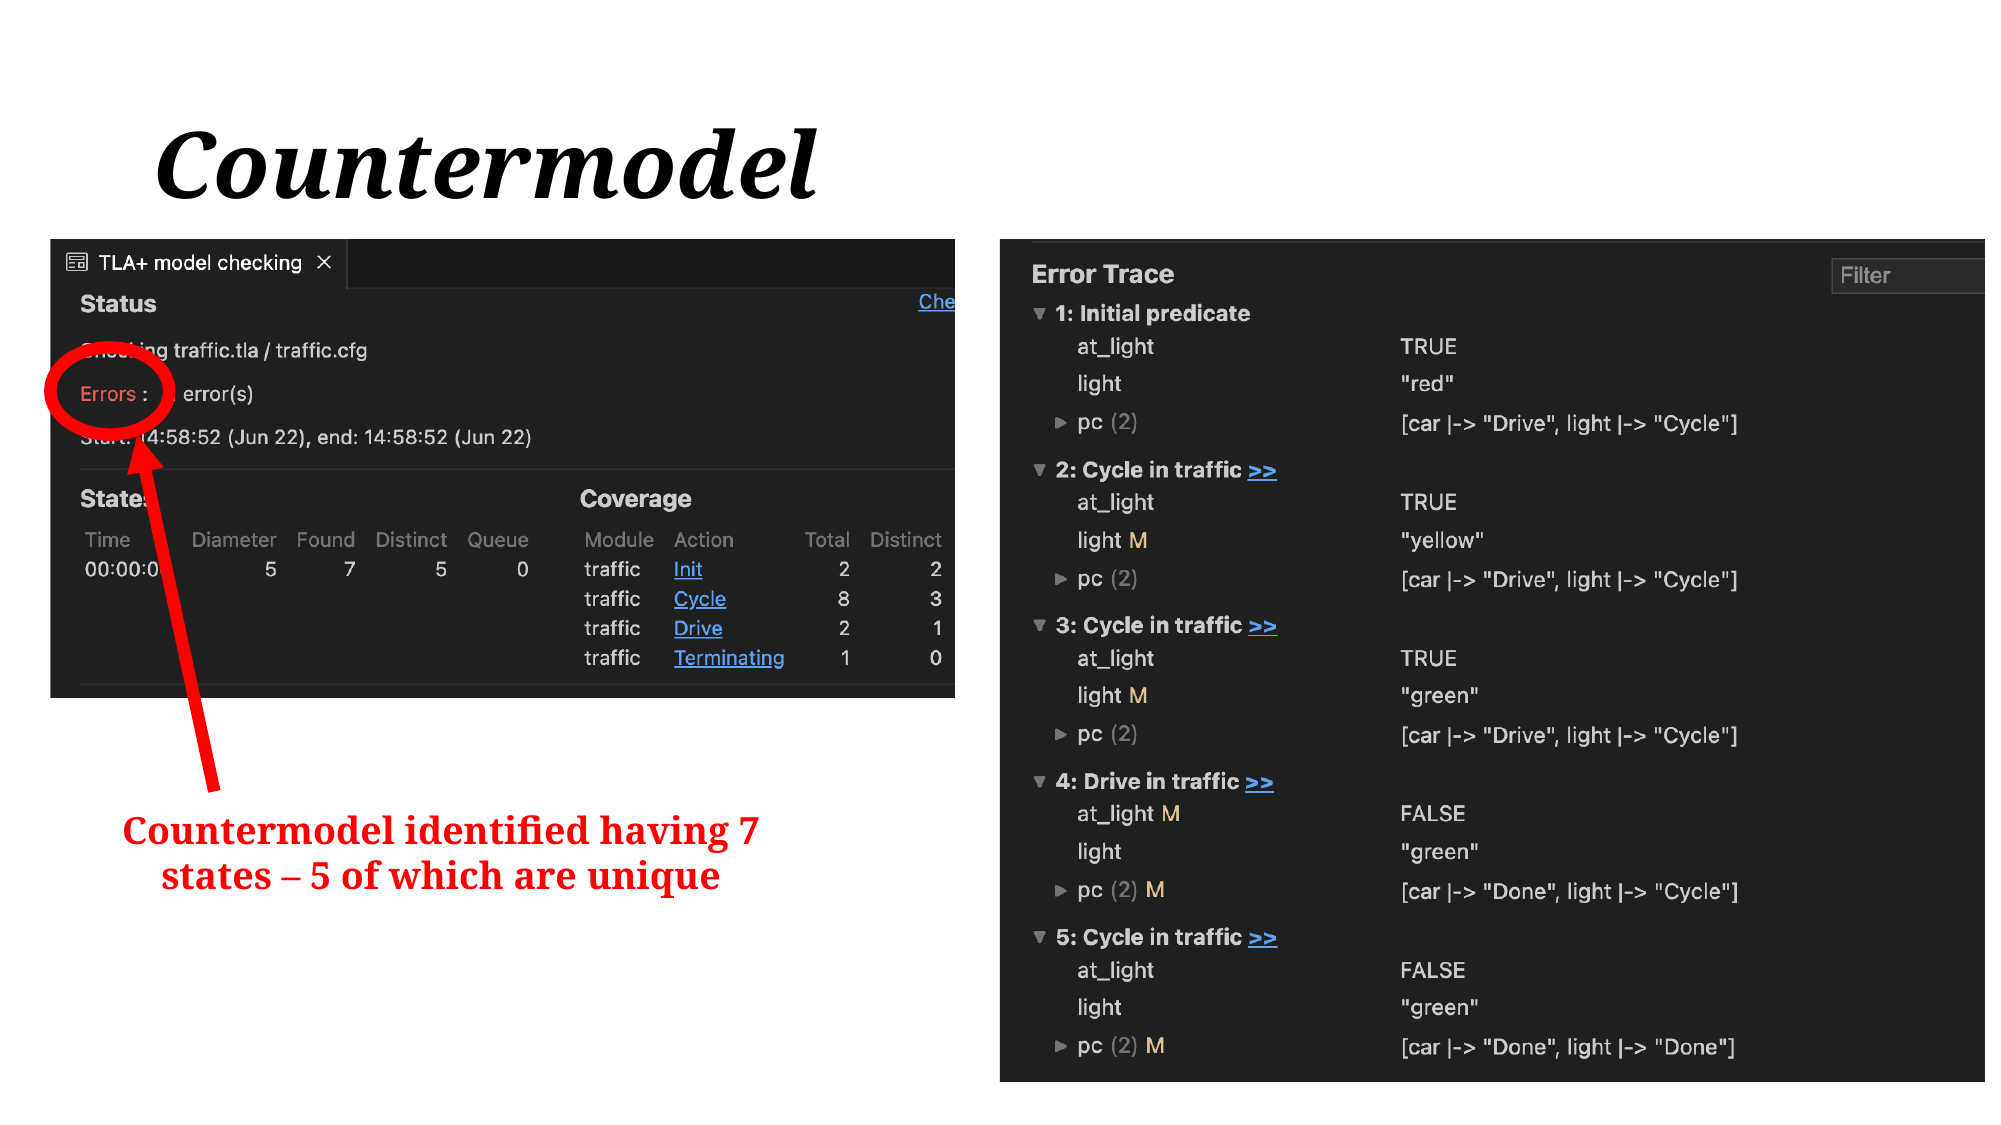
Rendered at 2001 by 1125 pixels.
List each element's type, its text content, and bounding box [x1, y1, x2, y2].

picture [50, 239, 955, 698]
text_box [137, 434, 215, 792]
text_box Countermodel identified having 7 states – 5 of which are unique [92, 799, 791, 905]
title Countermodel [137, 59, 1863, 278]
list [999, 239, 1985, 1083]
